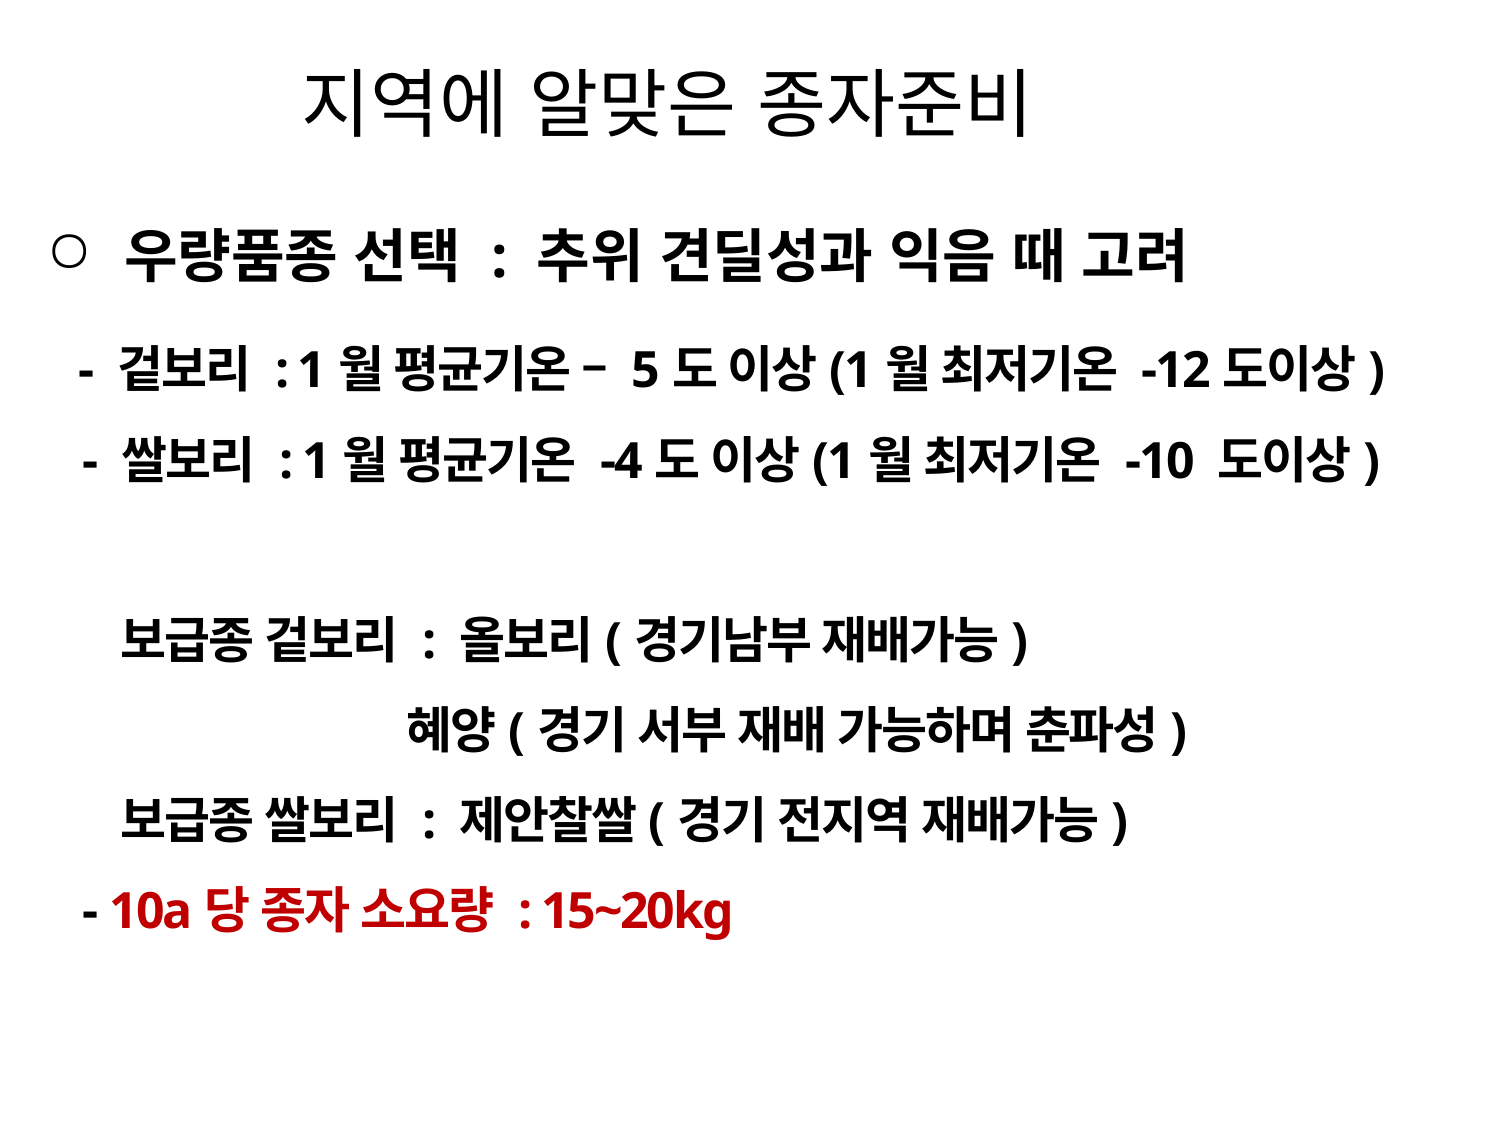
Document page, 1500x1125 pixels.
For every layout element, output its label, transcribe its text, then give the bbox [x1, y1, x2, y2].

text_box 우량품종 선택 : 추위 견딜성과 익음 때 고려 - 겉보리 : 1월 평균기온 – 5도 이상(1월 최저기온 -12도이상) - 쌀보리 : 1월 평균기온 -4도 이상(1월 최저기온 -10 도이상) 보급종 겉보리 : 올보리(경기남부 재배가능) 혜양(경기 서부 재배 가능하며 춘파성) 보급종 쌀보리 : 제안찰쌀(경기 전지역 재배가능) - 10a당 종자 소요량 : 15~20kg [44, 180, 1444, 939]
title 지역에 알맞은 종자준비 [52, 5, 1282, 180]
